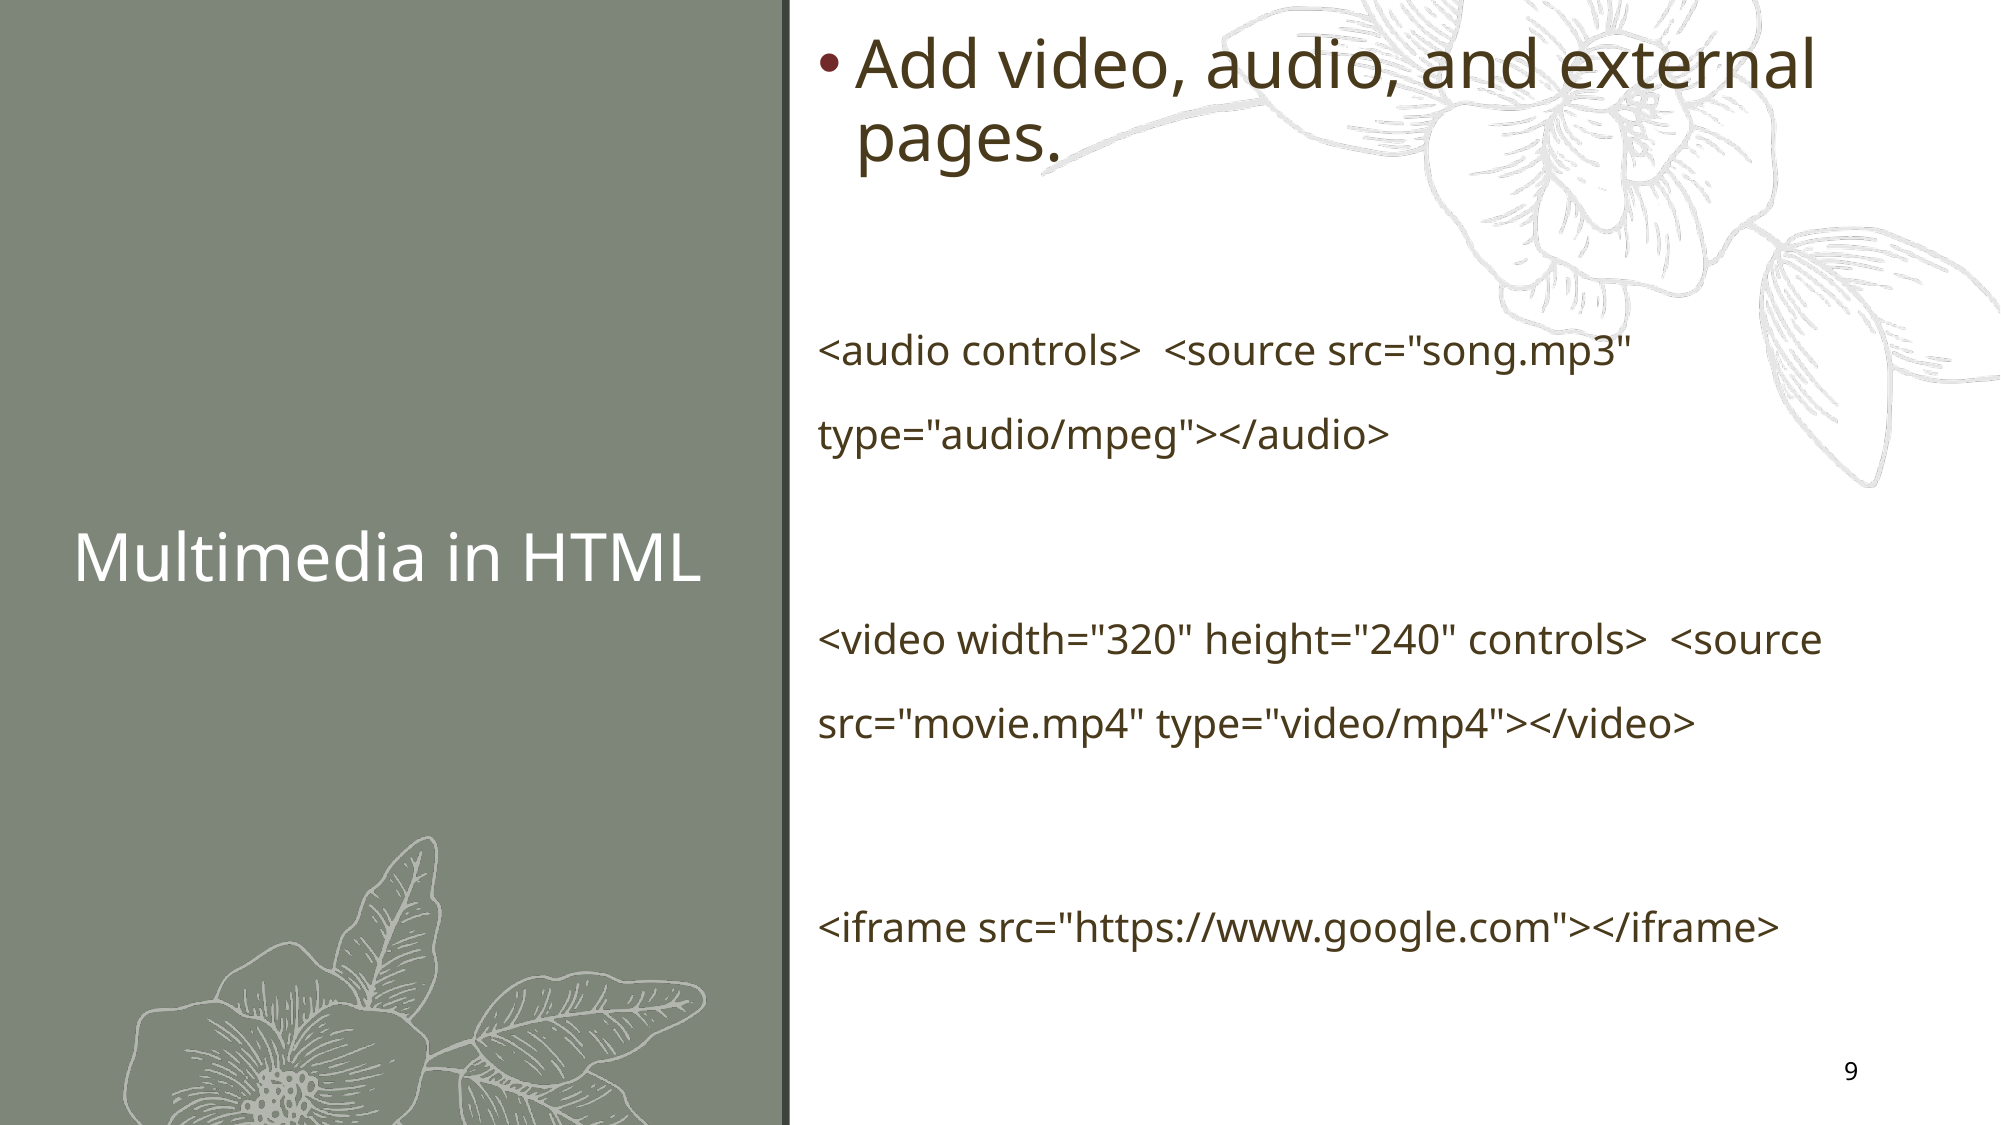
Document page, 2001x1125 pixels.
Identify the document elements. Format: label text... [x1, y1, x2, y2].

title Multimedia in HTML [57, 231, 767, 890]
list Add video, audio, and external pages. <audio controls> <source src="song.mp3" type="audio/mpeg"></audio> <video width="320" height="240" controls> <source src="movie.mp4" type="video/mp4"></video> <iframe src="https://www.google.com"></iframe> [802, 22, 1893, 992]
picture [98, 890, 731, 1125]
picture [1001, 0, 2001, 528]
slide_number 9 [1744, 1042, 1874, 1103]
